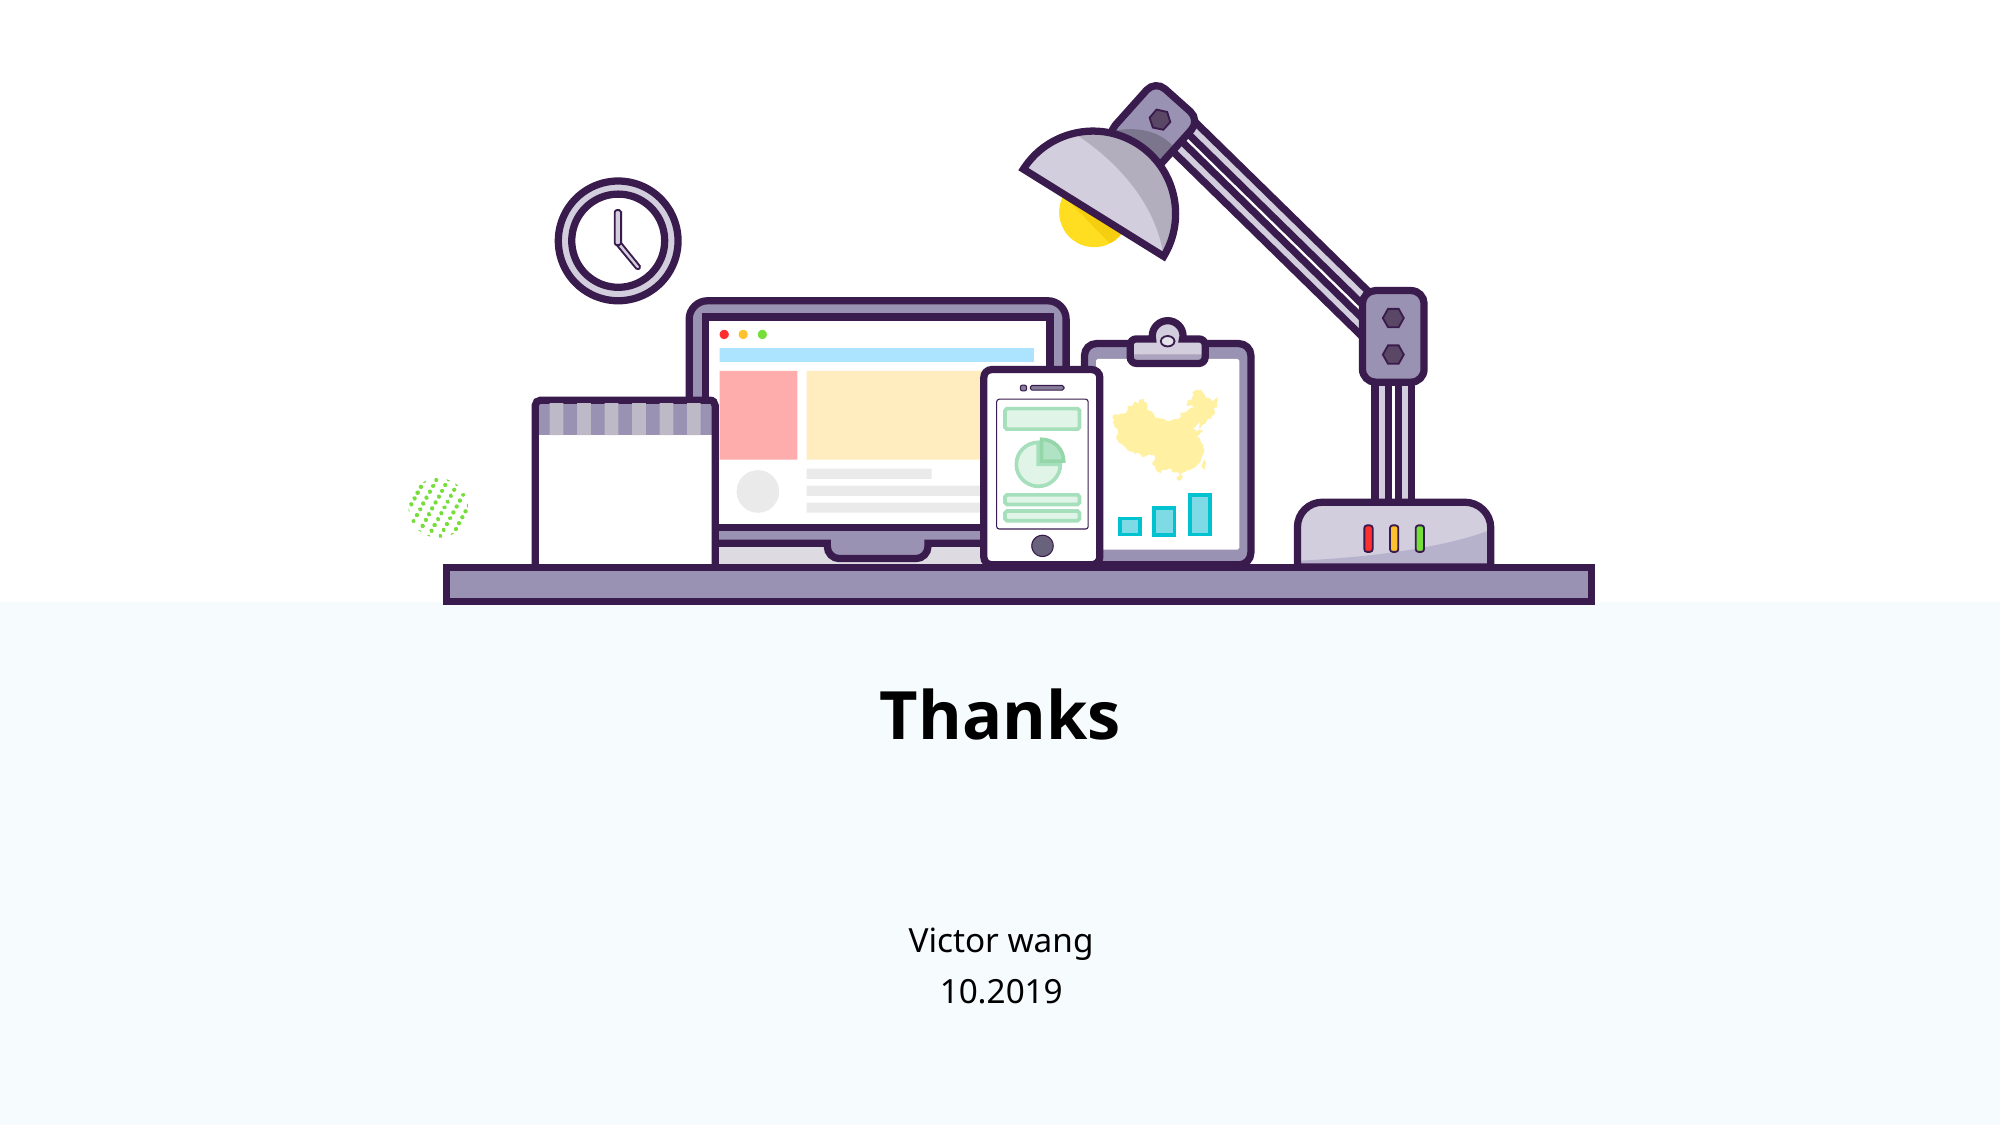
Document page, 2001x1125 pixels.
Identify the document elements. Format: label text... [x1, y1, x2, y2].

list Victor wang [112, 916, 1890, 968]
title Thanks [112, 641, 1889, 842]
list 10.2019 [112, 968, 1890, 1019]
